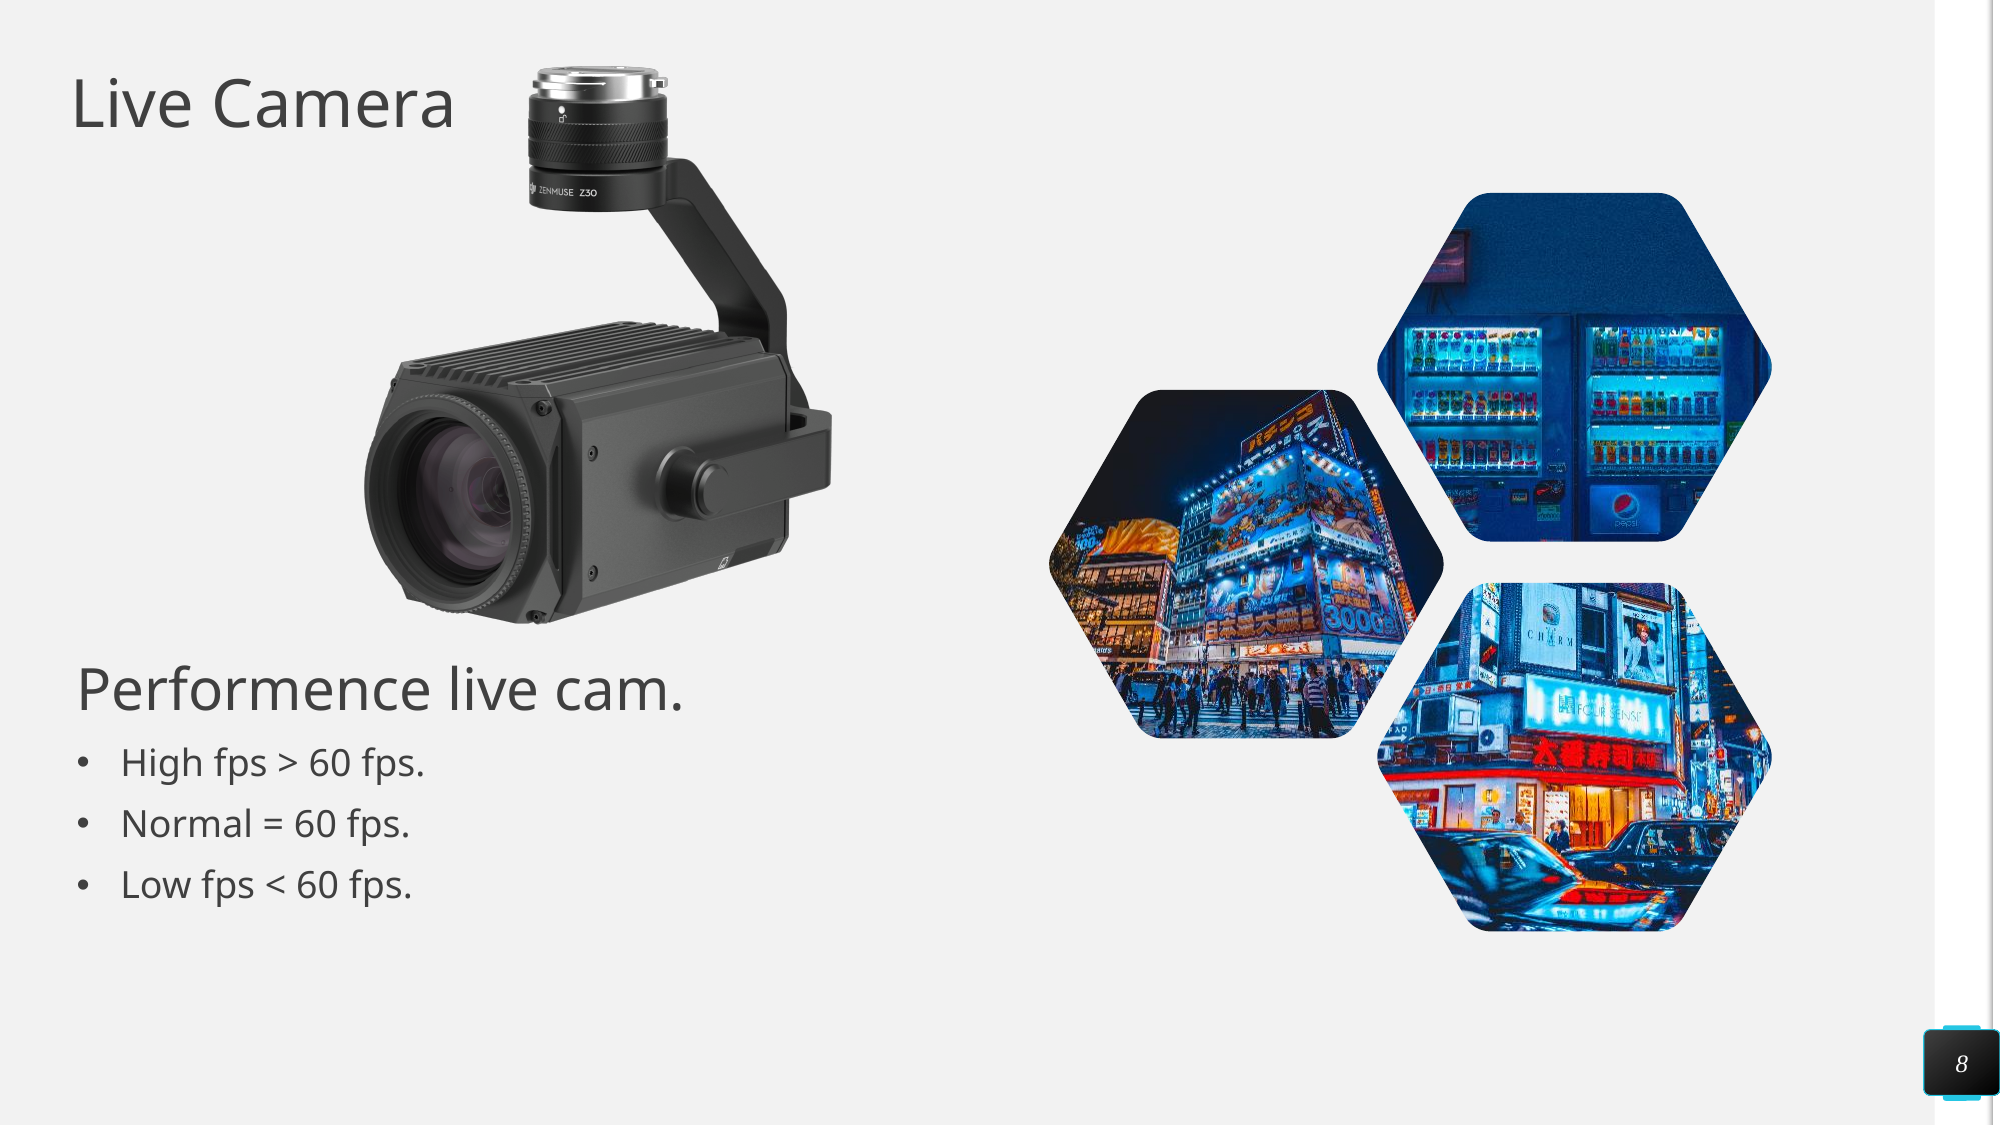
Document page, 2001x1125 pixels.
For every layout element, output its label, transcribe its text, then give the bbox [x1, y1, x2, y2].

list Performence live cam. High fps > 60 fps. Normal = 60 fps. Low fps < 60 fps. [76, 793, 989, 1096]
picture [0, 0, 1772, 932]
slide_number 8 [1923, 1029, 2000, 1096]
